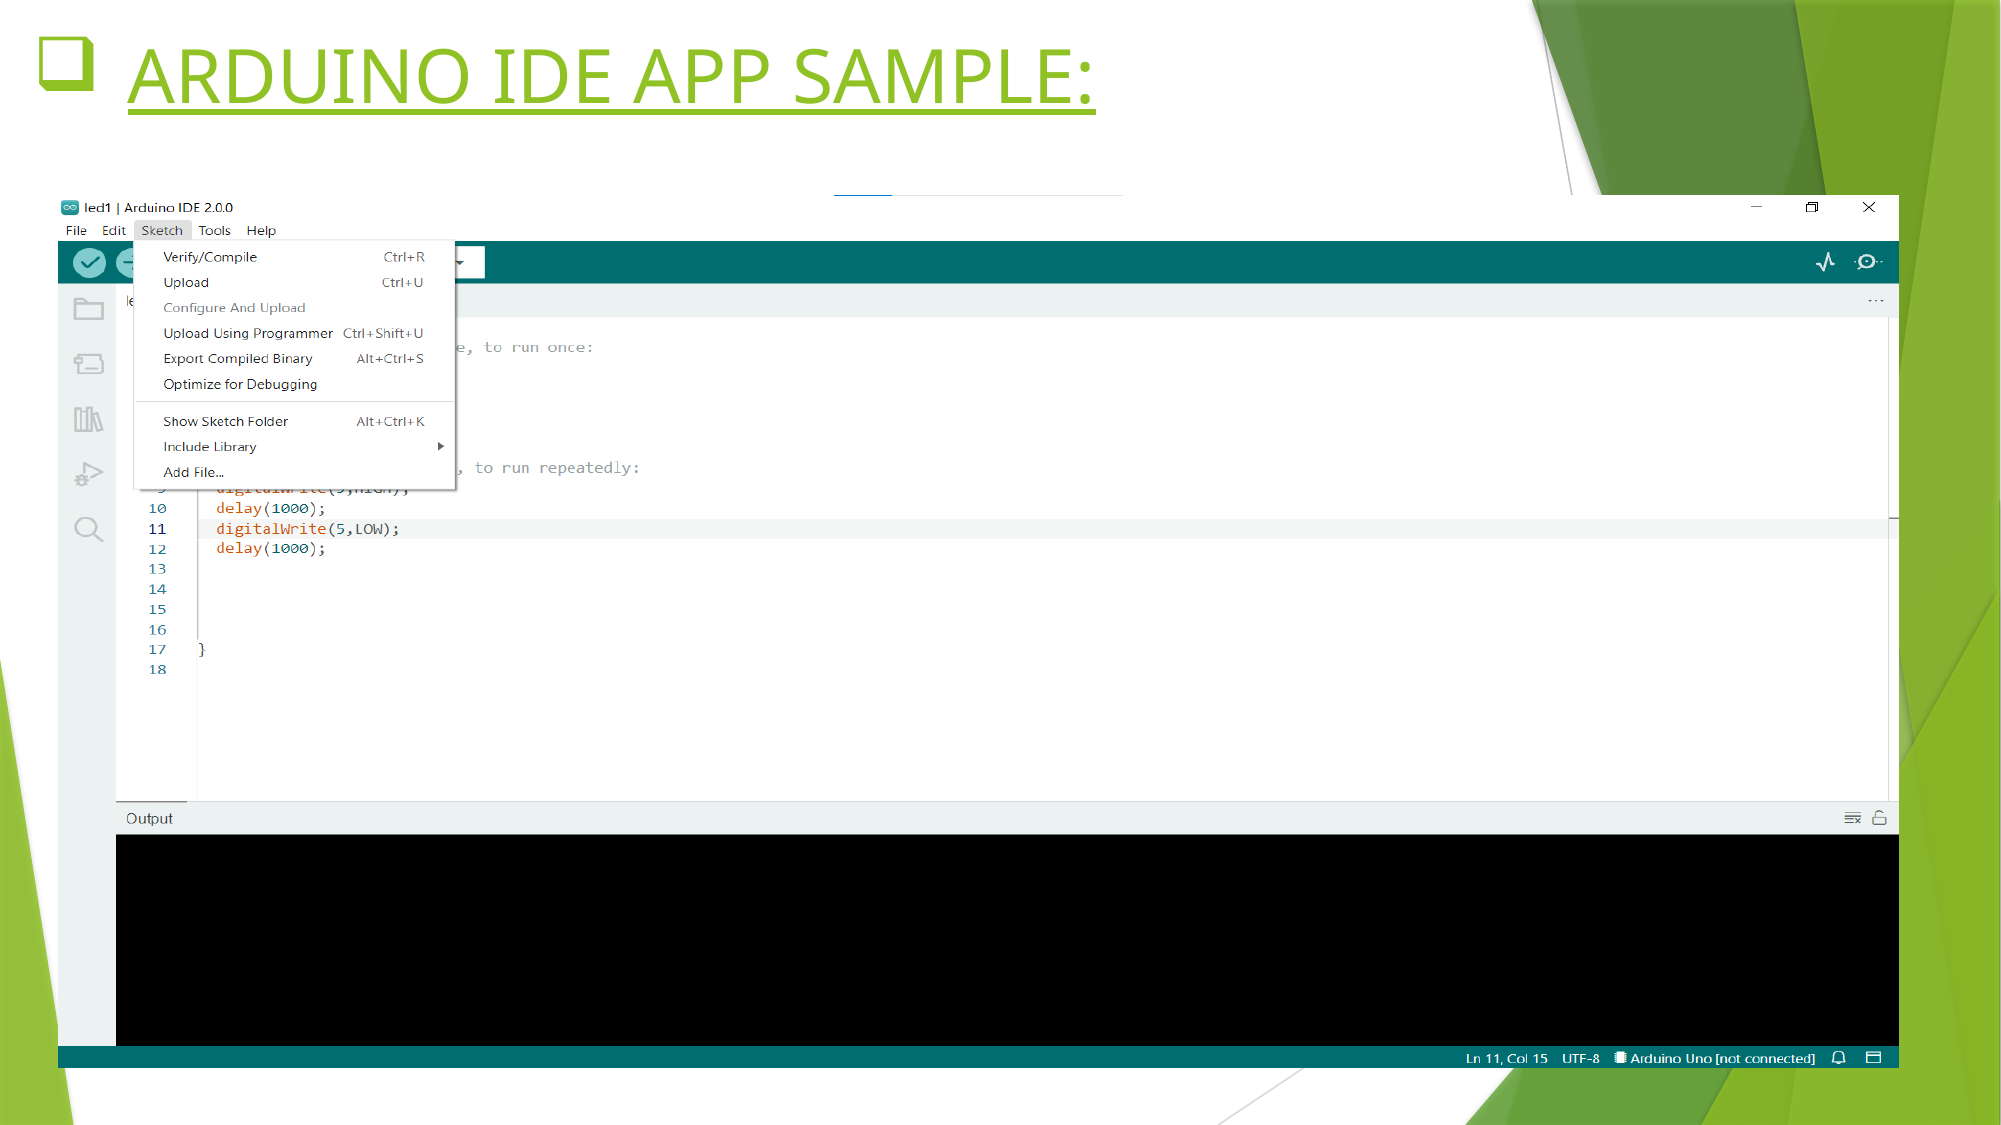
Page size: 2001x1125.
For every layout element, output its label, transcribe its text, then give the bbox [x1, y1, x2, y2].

title ARDUINO IDE APP SAMPLE: [18, 21, 1681, 147]
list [58, 194, 1900, 1069]
